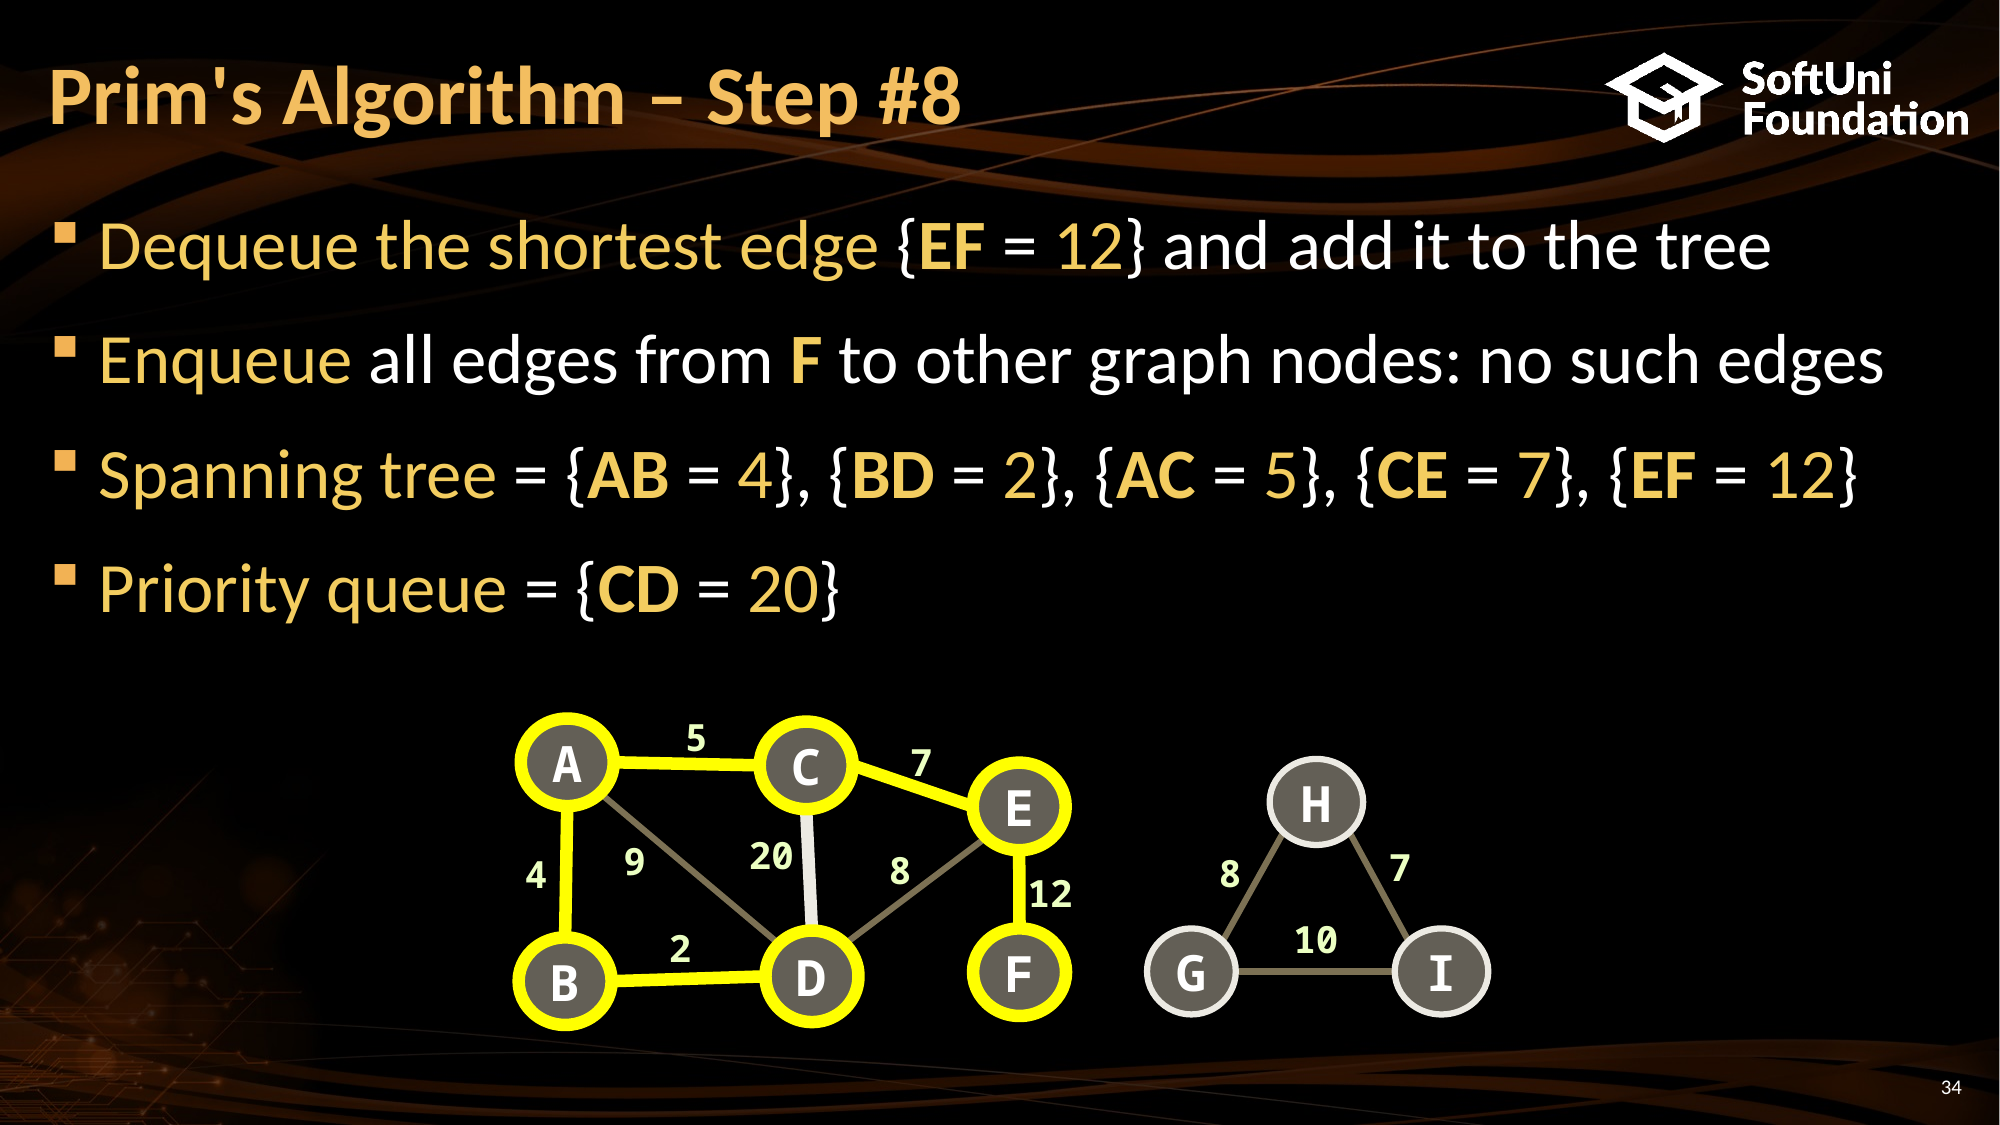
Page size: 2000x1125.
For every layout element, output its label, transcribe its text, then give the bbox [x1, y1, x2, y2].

title Prim's Algorithm – Step #8 [30, 6, 1602, 189]
list Dequeue the shortest edge {EF = 12} and add it to the tree Enqueue all edges from F to other graph nodes: no such edges Spanning tree = {AB = 4}, {BD = 2}, {AC = 5}, {CE = 7}, {EF = 12} Priority queue = {CD = 20} [31, 188, 1968, 1103]
picture [0, 0, 2000, 1125]
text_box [510, 706, 1489, 1025]
